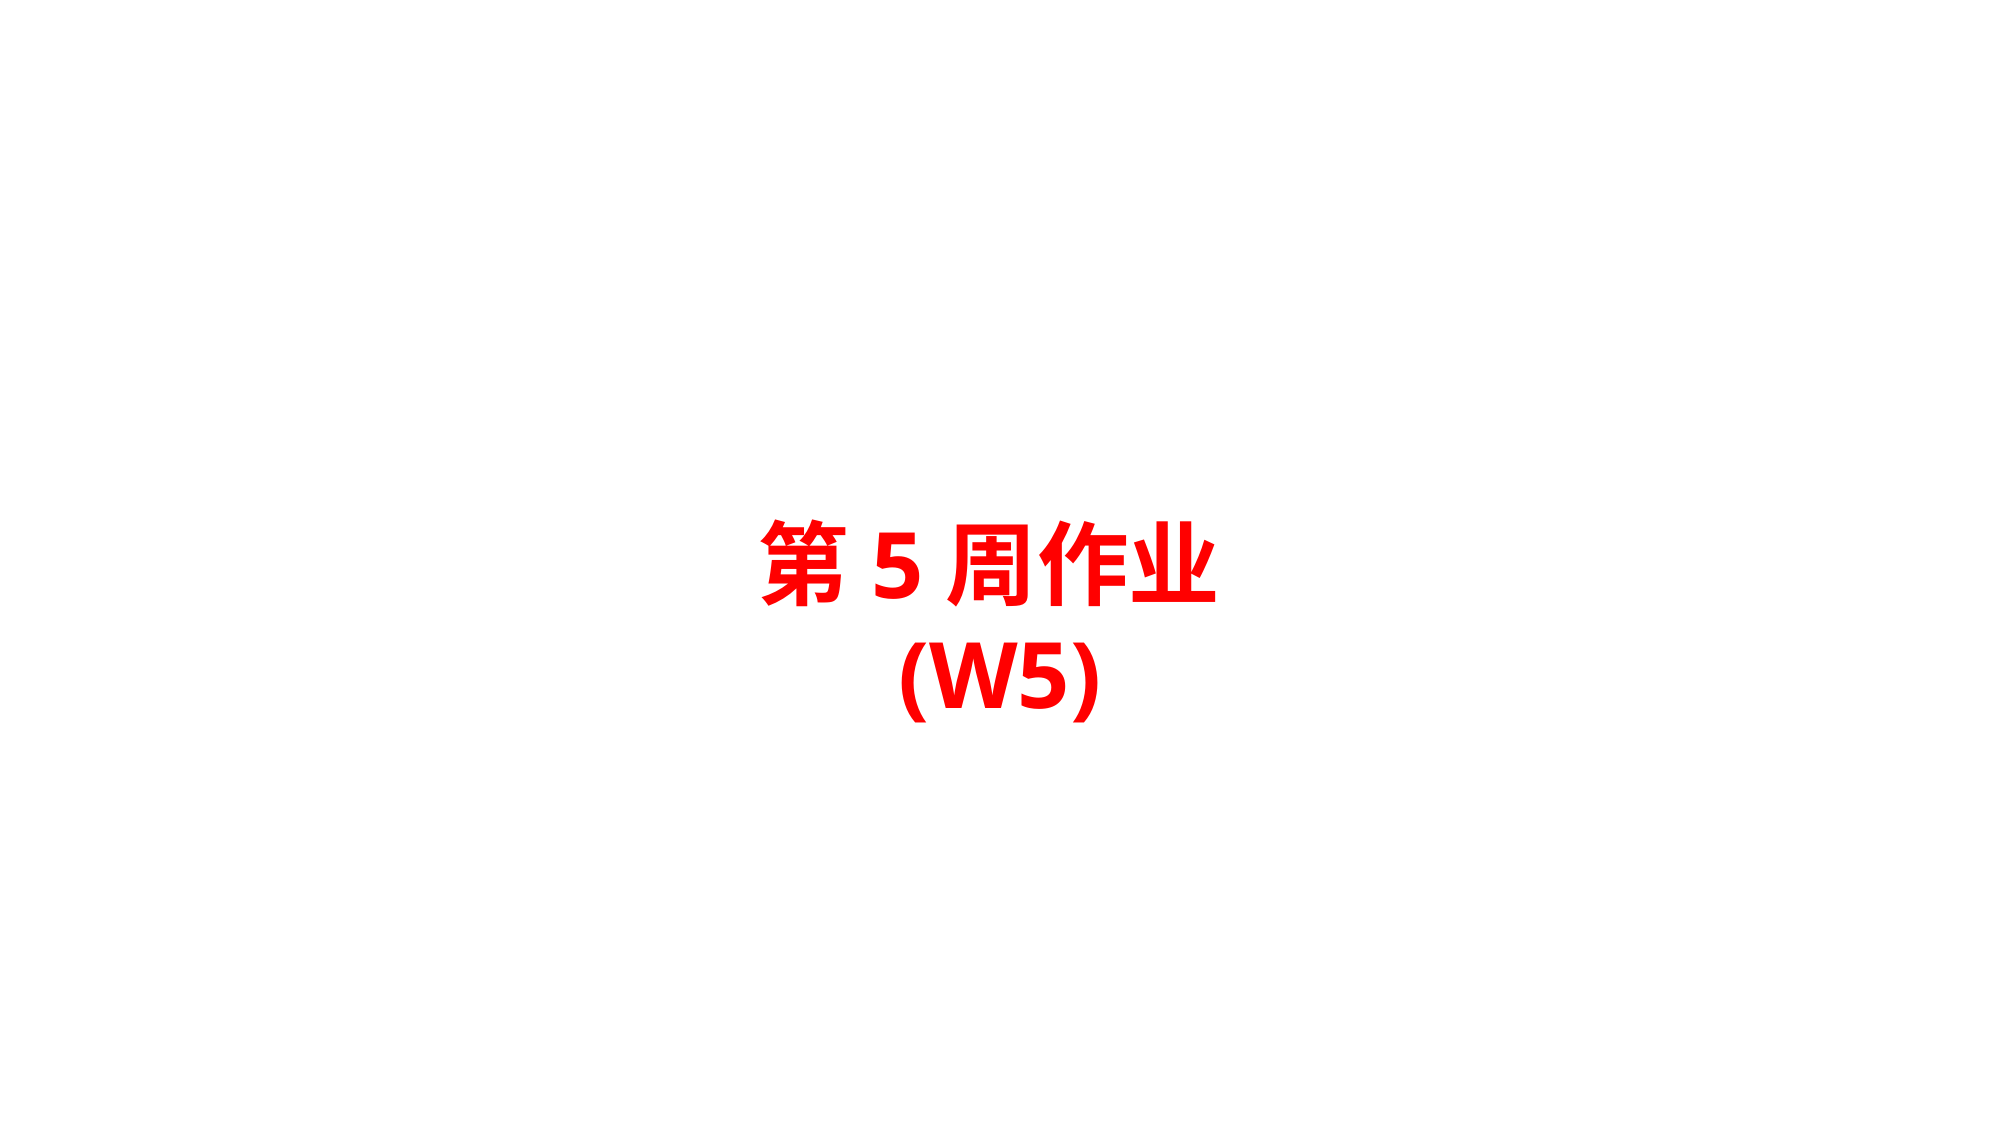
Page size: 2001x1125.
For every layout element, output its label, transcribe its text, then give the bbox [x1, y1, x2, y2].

text_box 第5周作业(W5) [655, 499, 1345, 734]
